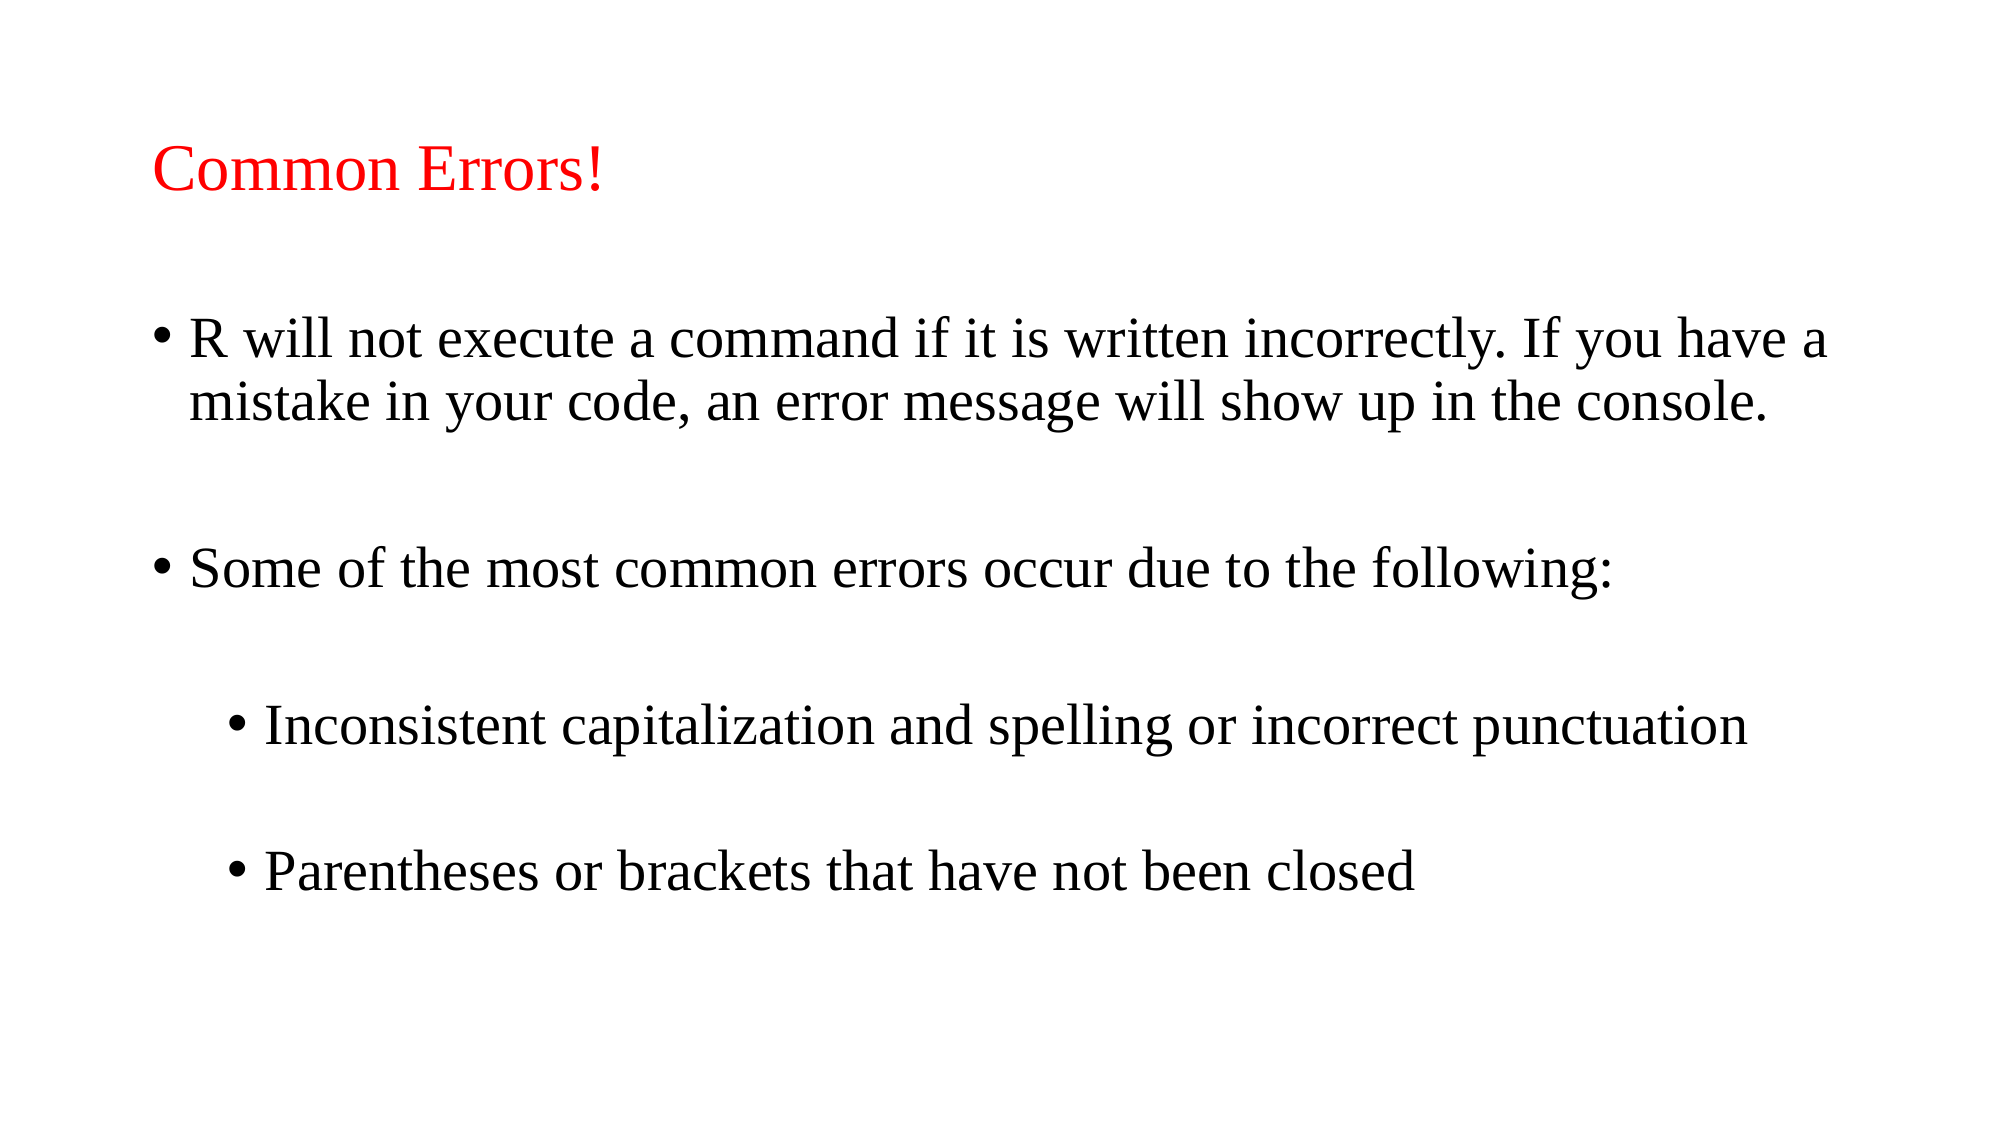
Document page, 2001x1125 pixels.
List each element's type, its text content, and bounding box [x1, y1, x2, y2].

list R will not execute a command if it is written incorrectly. If you have a mistake in your code, an error message will show up in the console. Some of the most common errors occur due to the following: Inconsistent capitalization and spelling or incorrect punctuation Parentheses or brackets that have not been closed [137, 299, 1863, 1014]
title Common Errors! [137, 59, 1863, 278]
